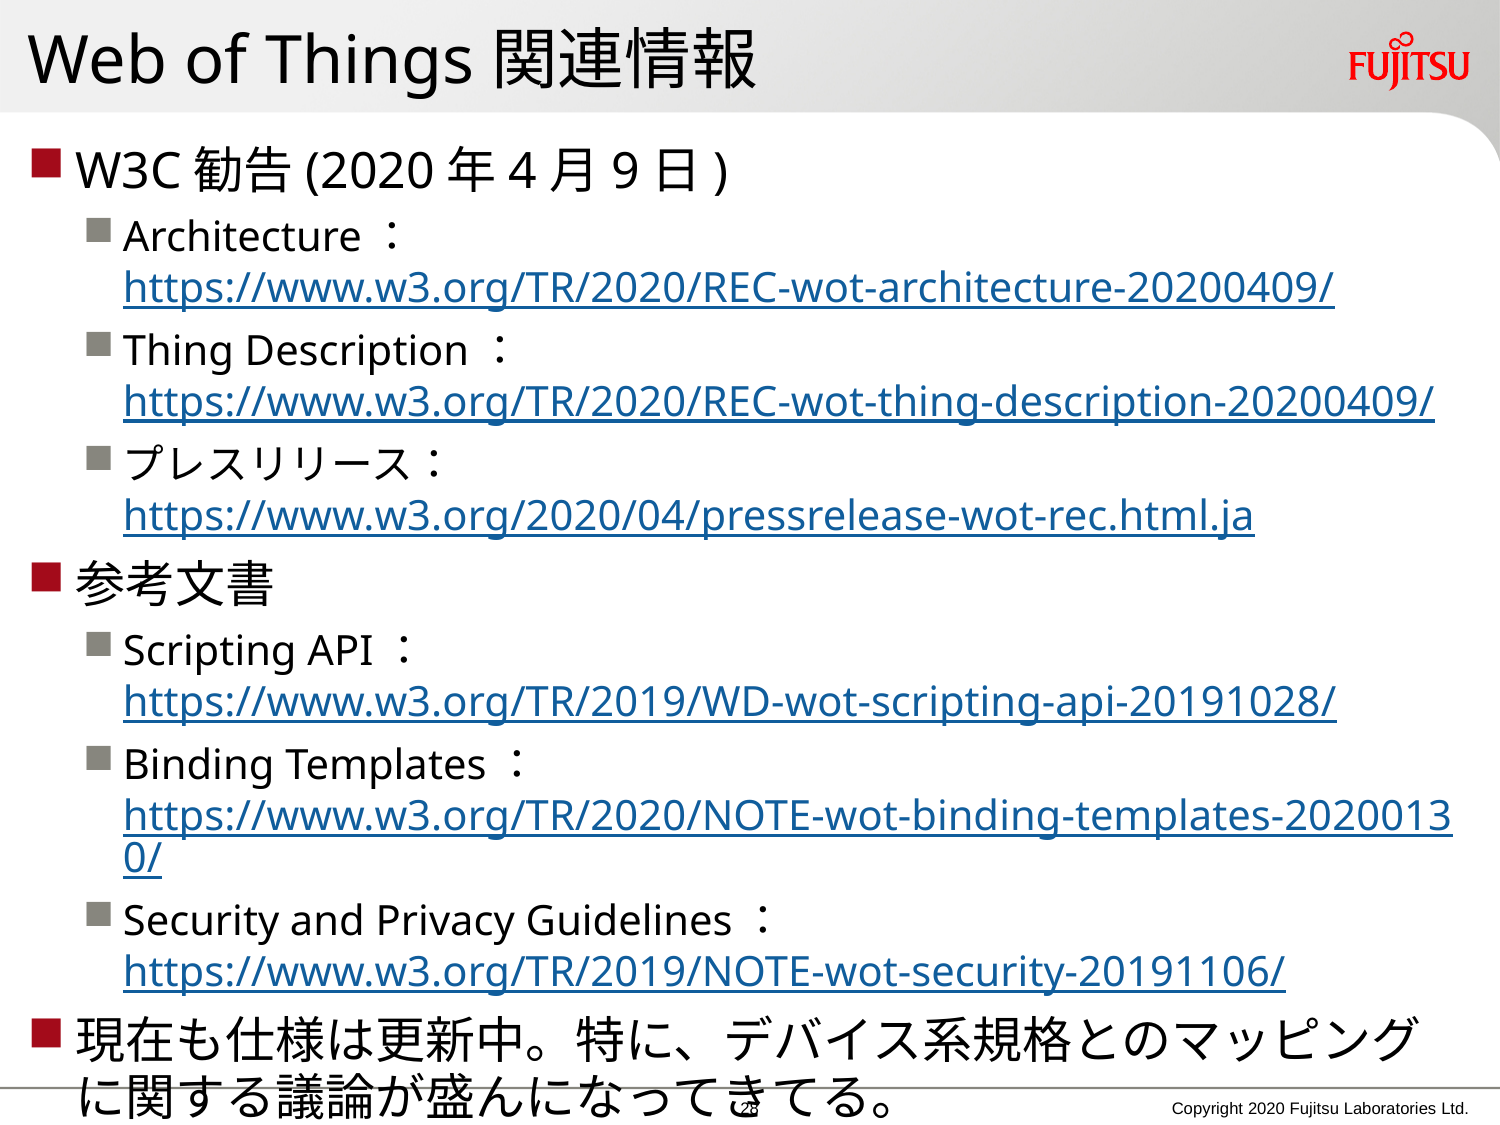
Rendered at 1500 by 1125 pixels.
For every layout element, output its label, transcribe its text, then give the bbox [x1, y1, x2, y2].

picture [0, 0, 1500, 176]
list W3C勧告(2020年4月9日) Architecture：https://www.w3.org/TR/2020/REC-wot-architecture-20200409/ Thing Description：https://www.w3.org/TR/2020/REC-wot-thing-description-20200409/ プレスリリース：https://www.w3.org/2020/04/pressrelease-wot-rec.html.ja 参考文書 Scripting API：https://www.w3.org/TR/2019/WD-wot-scripting-api-20191028/ Binding Templates：https://www.w3.org/TR/2020/NOTE-wot-binding-templates-20200130/ Security and Privacy Guidelines：https://www.w3.org/TR/2019/NOTE-wot-security-20191106/ 現在も仕様は更新中。特に、デバイス系規格とのマッピングに関する議論が盛んになってきてる。 [27, 142, 1469, 1061]
footer Copyright 2020 Fujitsu Laboratories Ltd. [809, 1091, 1470, 1125]
title Web of Things関連情報 [27, 0, 1317, 114]
slide_number 27 [705, 1091, 794, 1125]
